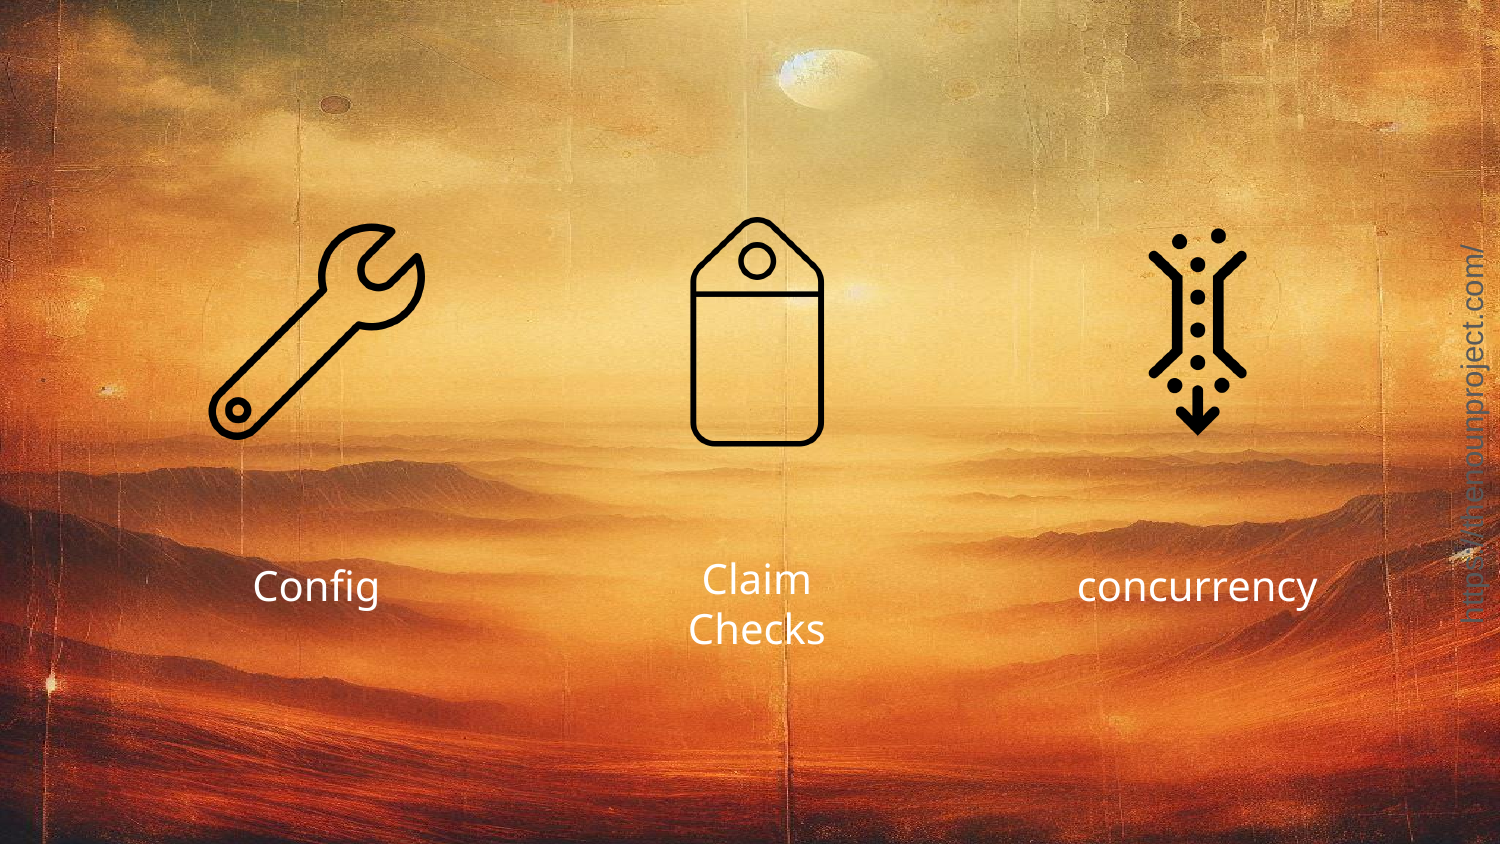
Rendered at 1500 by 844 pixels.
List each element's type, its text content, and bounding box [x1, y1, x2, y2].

text_box Config [209, 544, 424, 619]
text_box Claim Checks [661, 538, 853, 612]
text_box concurrency [1009, 544, 1385, 619]
text_box https://thenounproject.com/ [1436, 204, 1487, 640]
picture [0, 0, 1500, 844]
